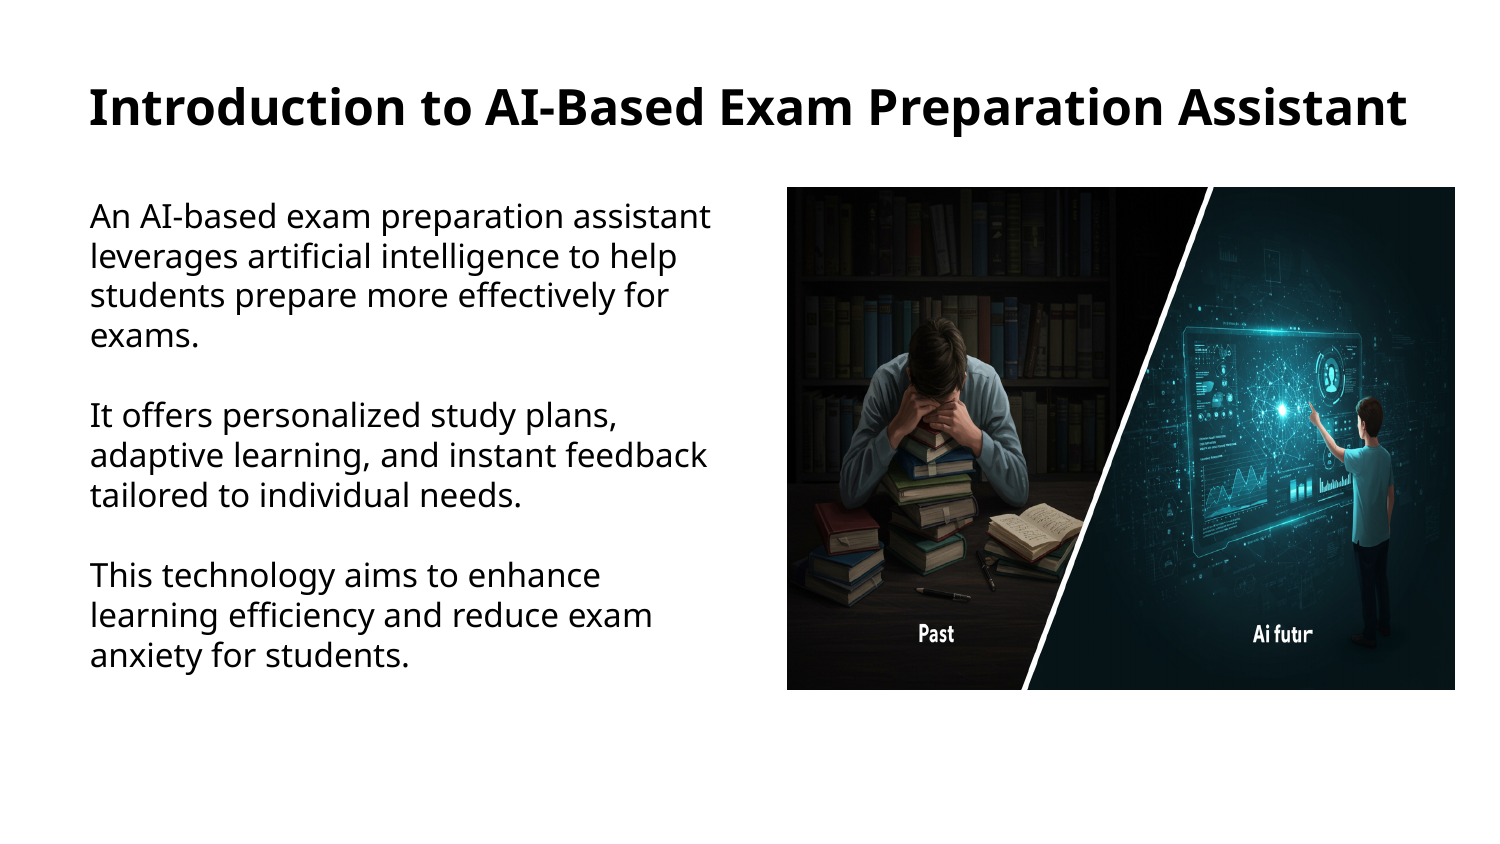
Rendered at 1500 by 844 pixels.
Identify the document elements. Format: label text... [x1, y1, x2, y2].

picture [787, 187, 1455, 690]
text_box Introduction to AI-Based Exam Preparation Assistant [74, 37, 1425, 173]
text_box An AI-based exam preparation assistant leverages artificial intelligence to help students prepare more effectively for exams. It offers personalized study plans, adaptive learning, and instant feedback tailored to individual needs. This technology aims to enhance learning efficiency and reduce exam anxiety for students. [74, 187, 750, 713]
